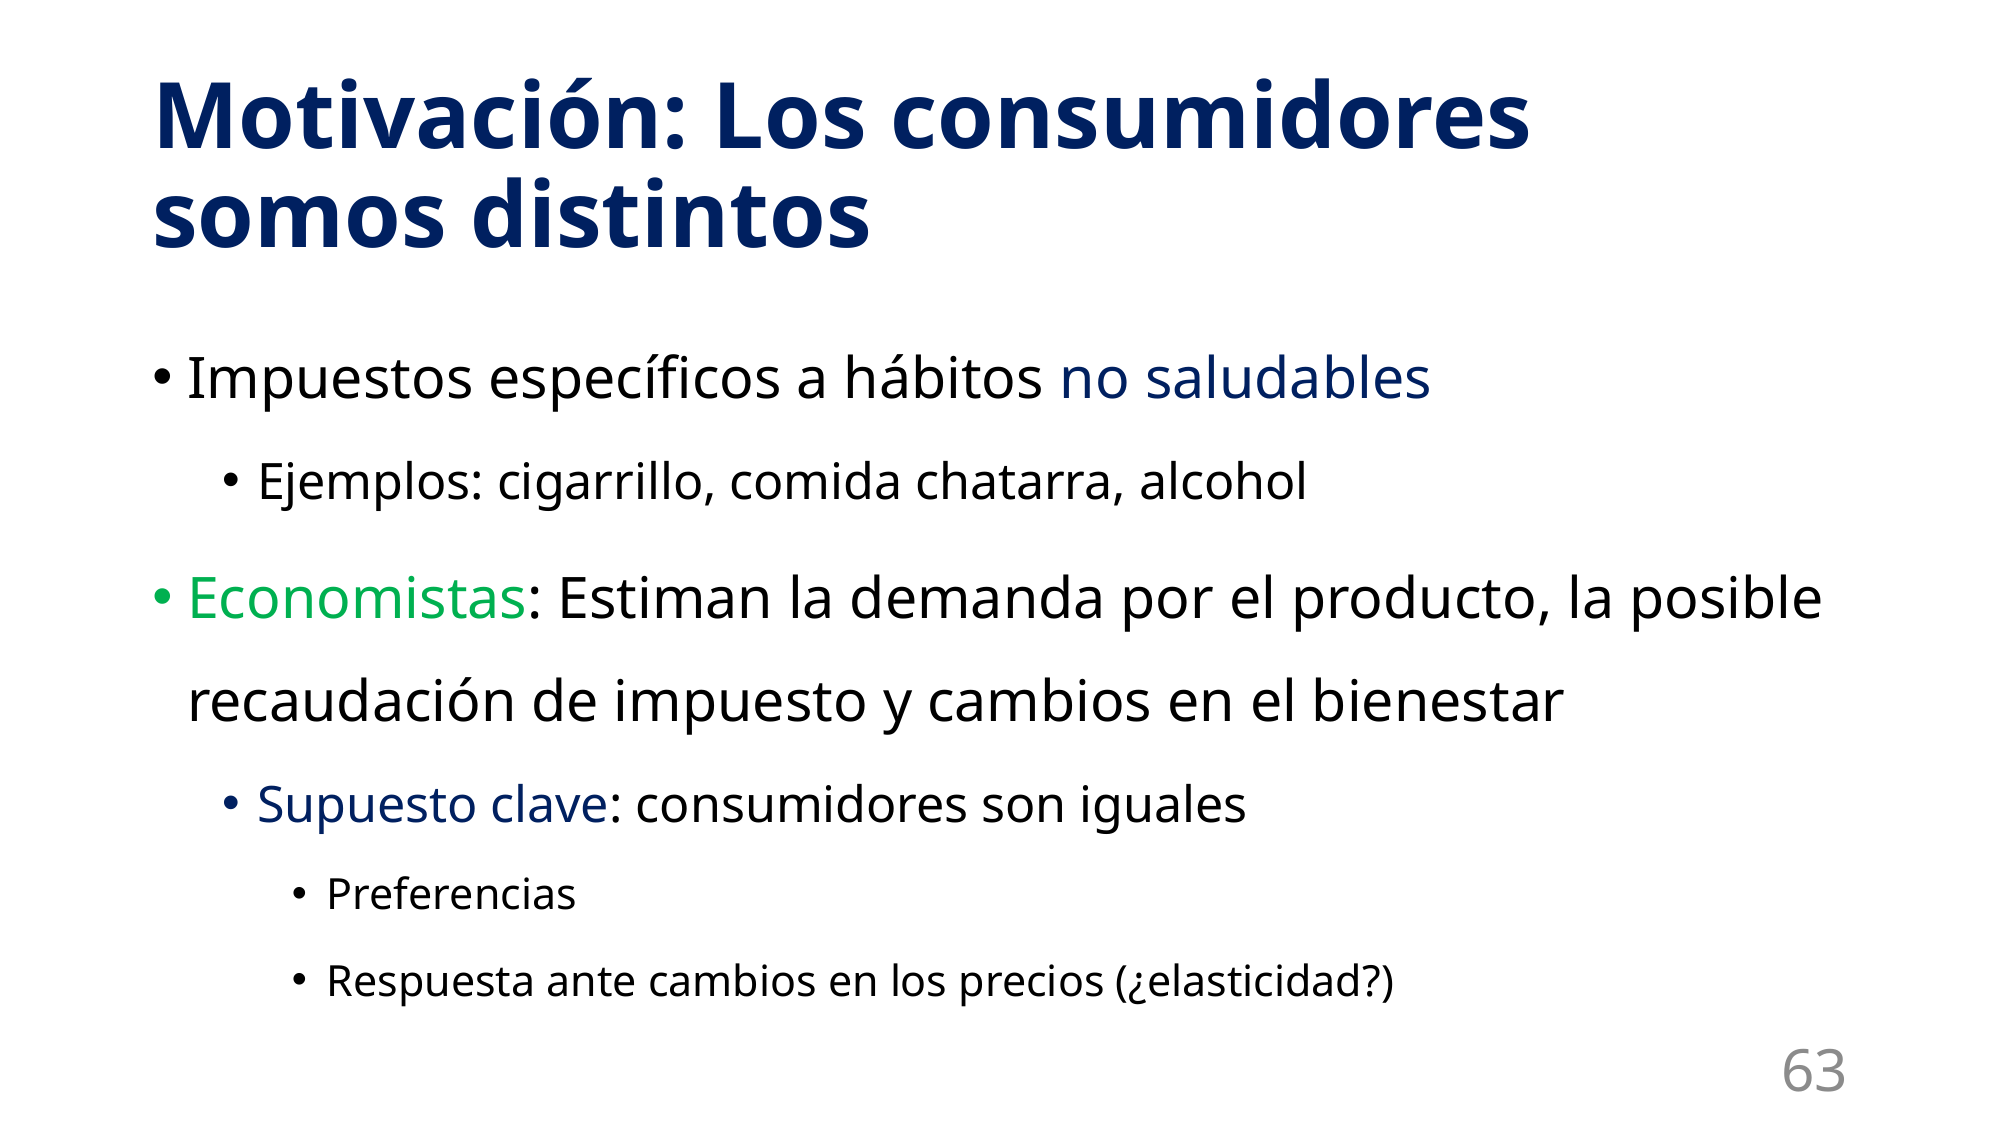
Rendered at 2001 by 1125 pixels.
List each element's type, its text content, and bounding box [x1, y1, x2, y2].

slide_number 63 [1412, 1042, 1863, 1103]
title Motivación: Los consumidores somos distintos [137, 59, 1863, 278]
list Impuestos específicos a hábitos no saludables Ejemplos: cigarrillo, comida chatarra, alcohol Economistas: Estiman la demanda por el producto, la posible recaudación de impuesto y cambios en el bienestar Supuesto clave: consumidores son iguales Preferencias Respuesta ante cambios en los precios (¿elasticidad?) [137, 299, 1863, 1014]
